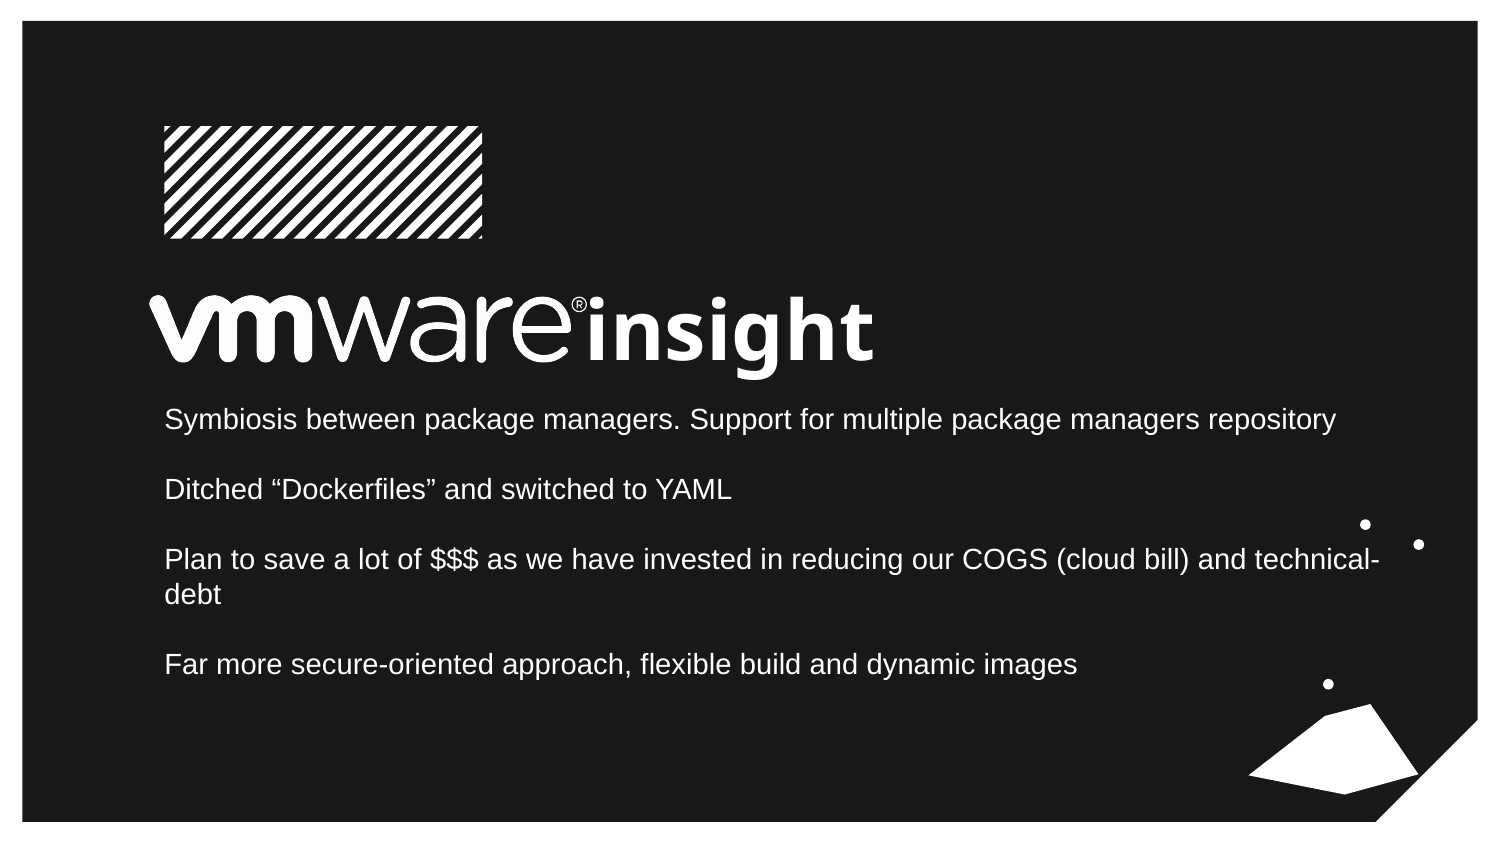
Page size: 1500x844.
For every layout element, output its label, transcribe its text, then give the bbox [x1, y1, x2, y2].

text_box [1248, 518, 1425, 795]
text_box Symbiosis between package managers. Support for multiple package managers repository Ditched “Dockerfiles” and switched to YAML Plan to save a lot of $$$ as we have invested in reducing our COGS (cloud bill) and technical-debt Far more secure-oriented approach, flexible build and dynamic images [149, 392, 1418, 688]
picture [149, 294, 587, 363]
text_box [164, 125, 483, 239]
title insight [149, 280, 1312, 375]
